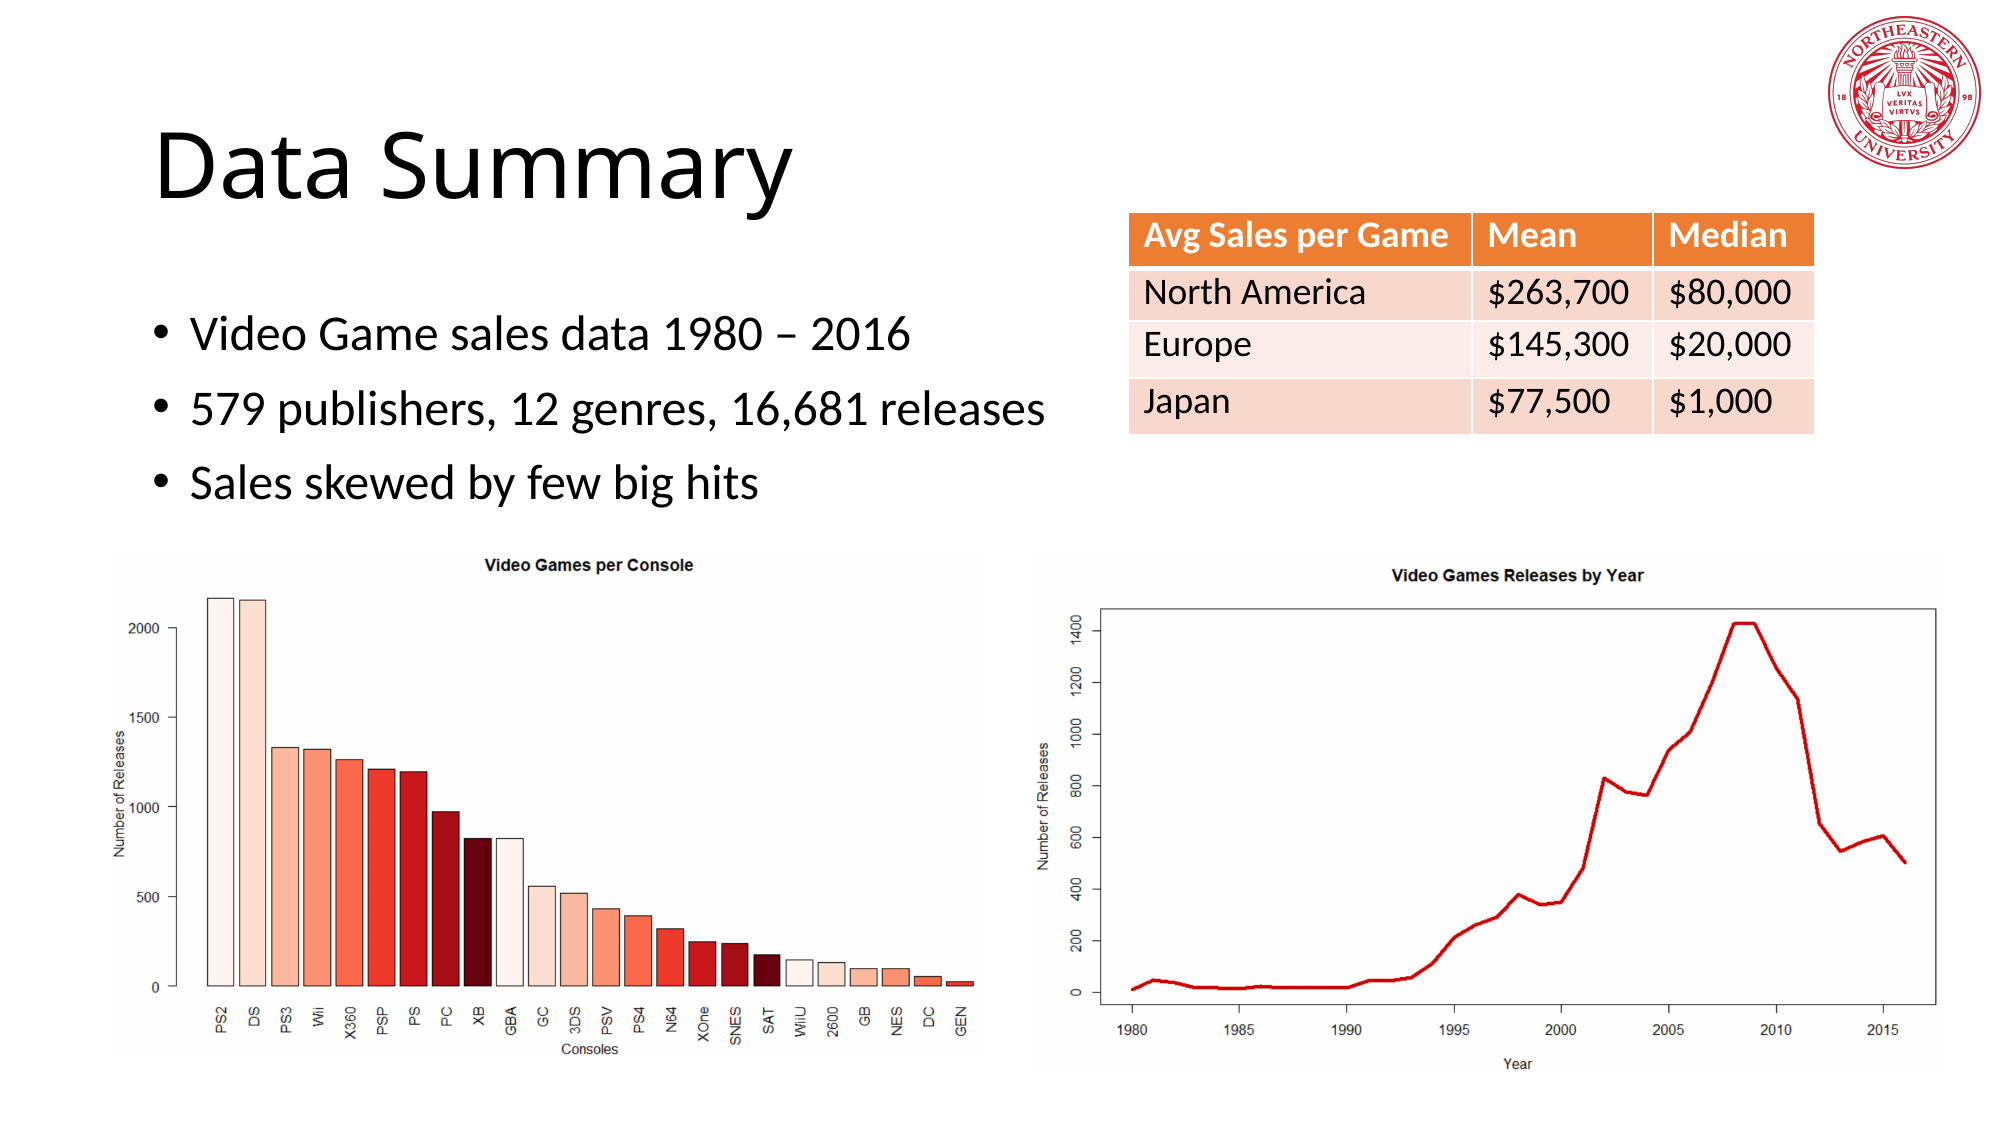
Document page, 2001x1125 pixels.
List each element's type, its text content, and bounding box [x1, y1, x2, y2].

table_cell $1,000 [1654, 379, 1814, 434]
table_cell $20,000 [1654, 322, 1814, 377]
table_header Mean [1473, 213, 1652, 266]
list Video Game sales data 1980 – 2016 579 publishers, 12 genres, 16,681 releases Sales skewed by few big hits [137, 299, 1863, 1014]
table_cell $145,300 [1473, 322, 1652, 377]
table_cell $80,000 [1654, 271, 1814, 320]
table_cell $77,500 [1473, 379, 1652, 434]
table_cell North America [1129, 271, 1471, 320]
table_cell $263,700 [1473, 271, 1652, 320]
title Data Summary [137, 59, 1863, 278]
table_cell Europe [1129, 322, 1471, 377]
picture [1828, 16, 1981, 169]
table_header Median [1654, 213, 1814, 266]
table_cell Japan [1129, 379, 1471, 434]
picture [109, 550, 982, 1060]
picture [1033, 550, 1942, 1075]
table_header Avg Sales per Game [1129, 213, 1471, 266]
